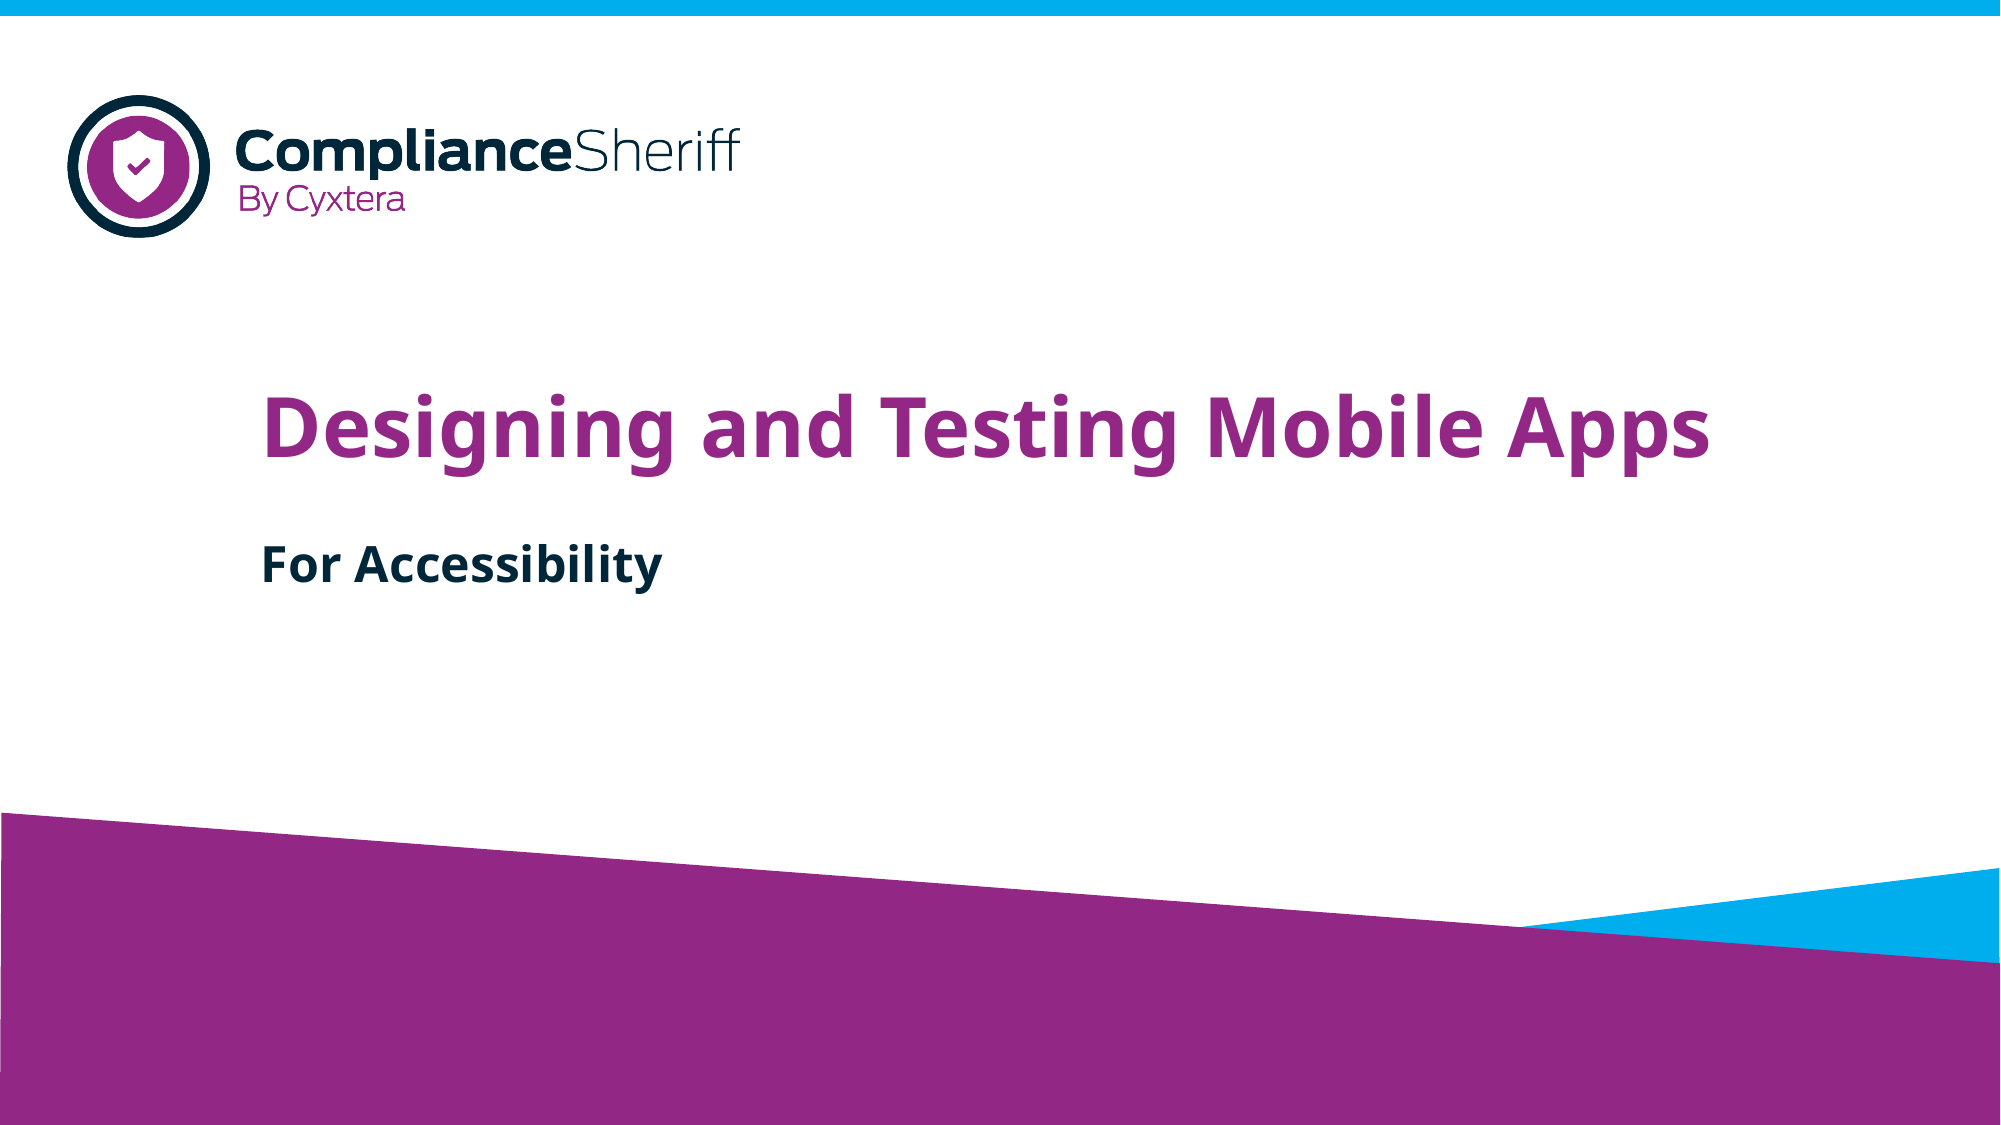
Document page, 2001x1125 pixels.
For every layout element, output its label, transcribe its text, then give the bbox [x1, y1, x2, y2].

picture [67, 95, 126, 156]
title Designing and Testing Mobile Apps [245, 377, 1818, 484]
picture [732, 131, 740, 140]
picture [79, 107, 198, 227]
picture [152, 95, 740, 238]
picture [67, 178, 124, 238]
subtitle For Accessibility [245, 531, 1160, 601]
